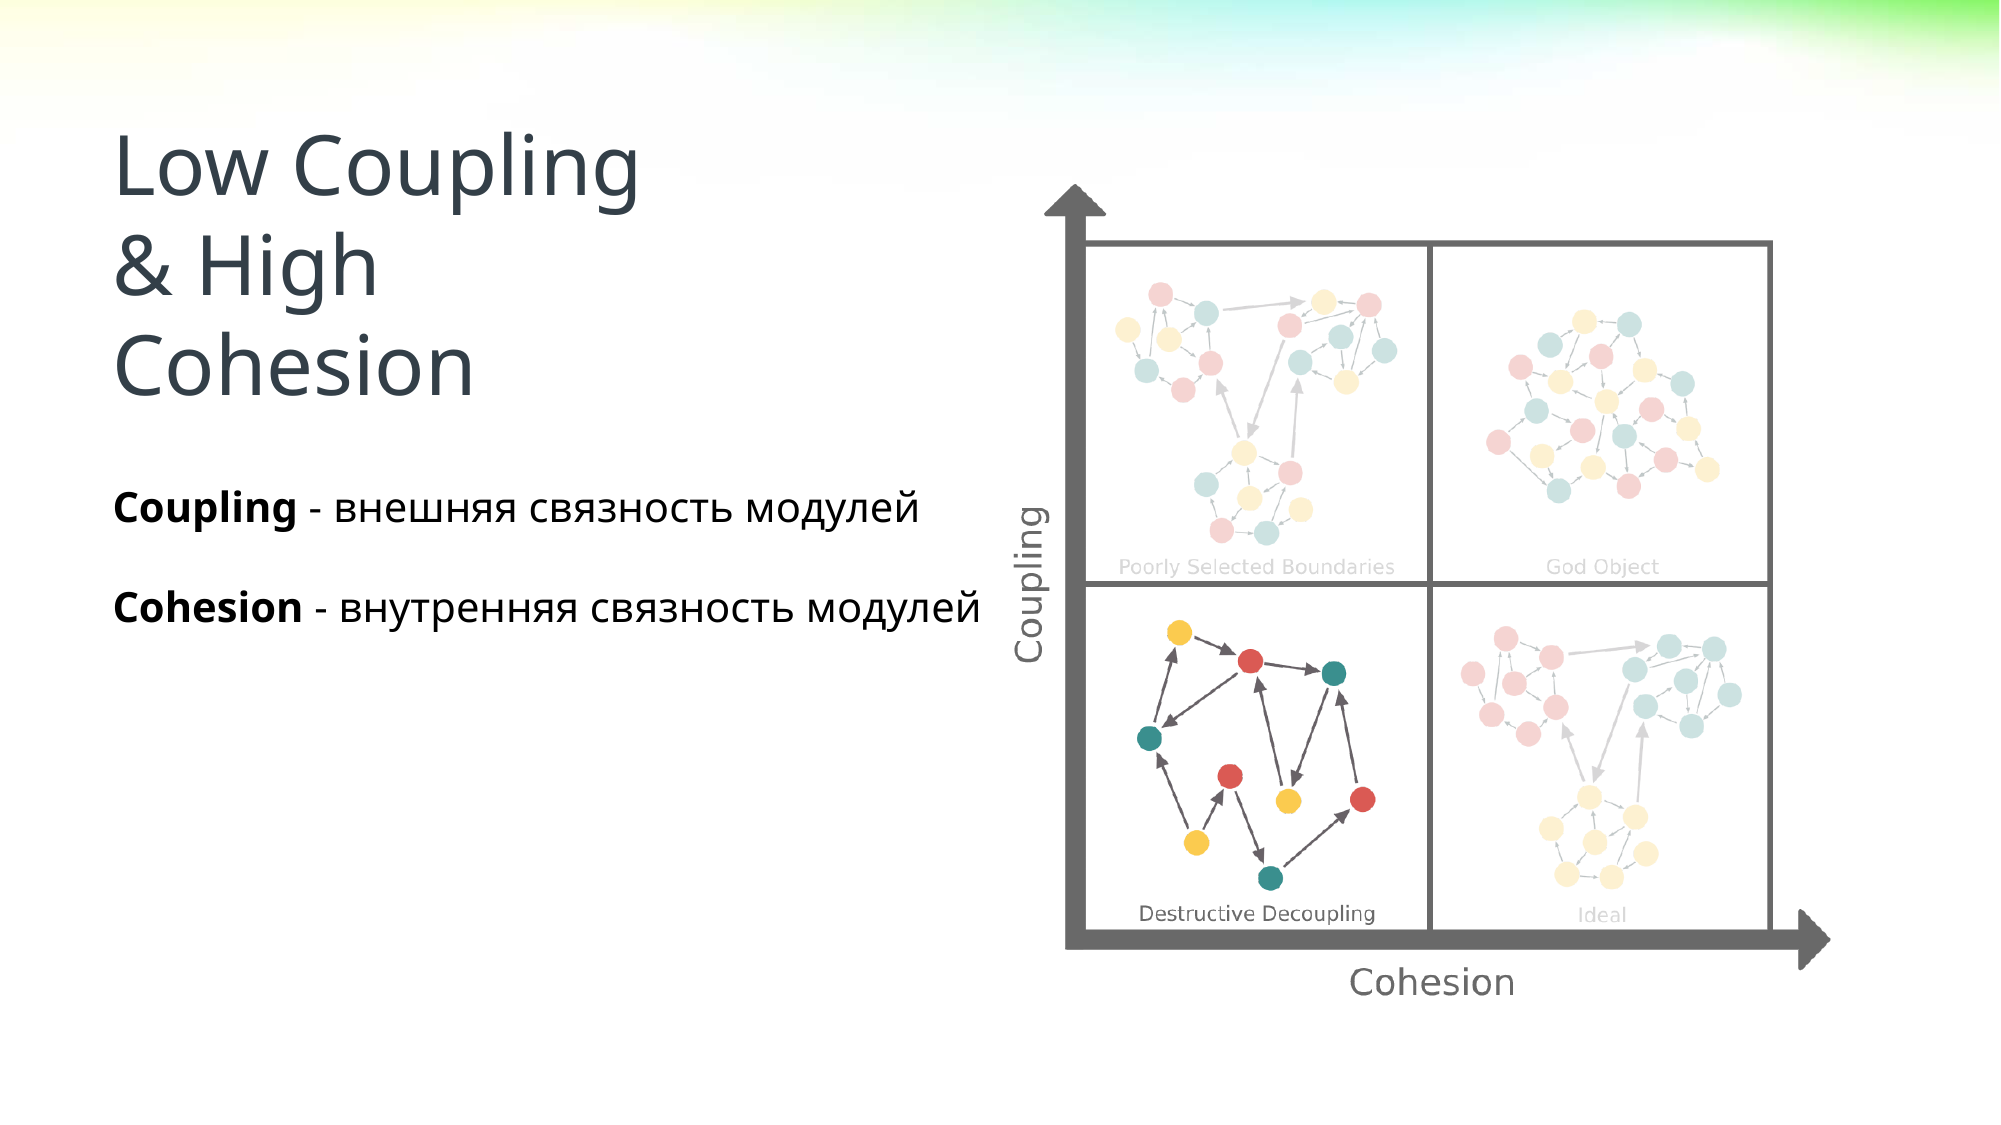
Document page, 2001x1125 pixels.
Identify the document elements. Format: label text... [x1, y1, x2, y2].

text_box [0, 0, 2000, 192]
picture [985, 149, 1849, 1013]
text_box Coupling - внешняя связность модулей Cohesion - внутренняя связность модулей [112, 480, 980, 949]
text_box Low Coupling & High Cohesion [112, 112, 700, 431]
